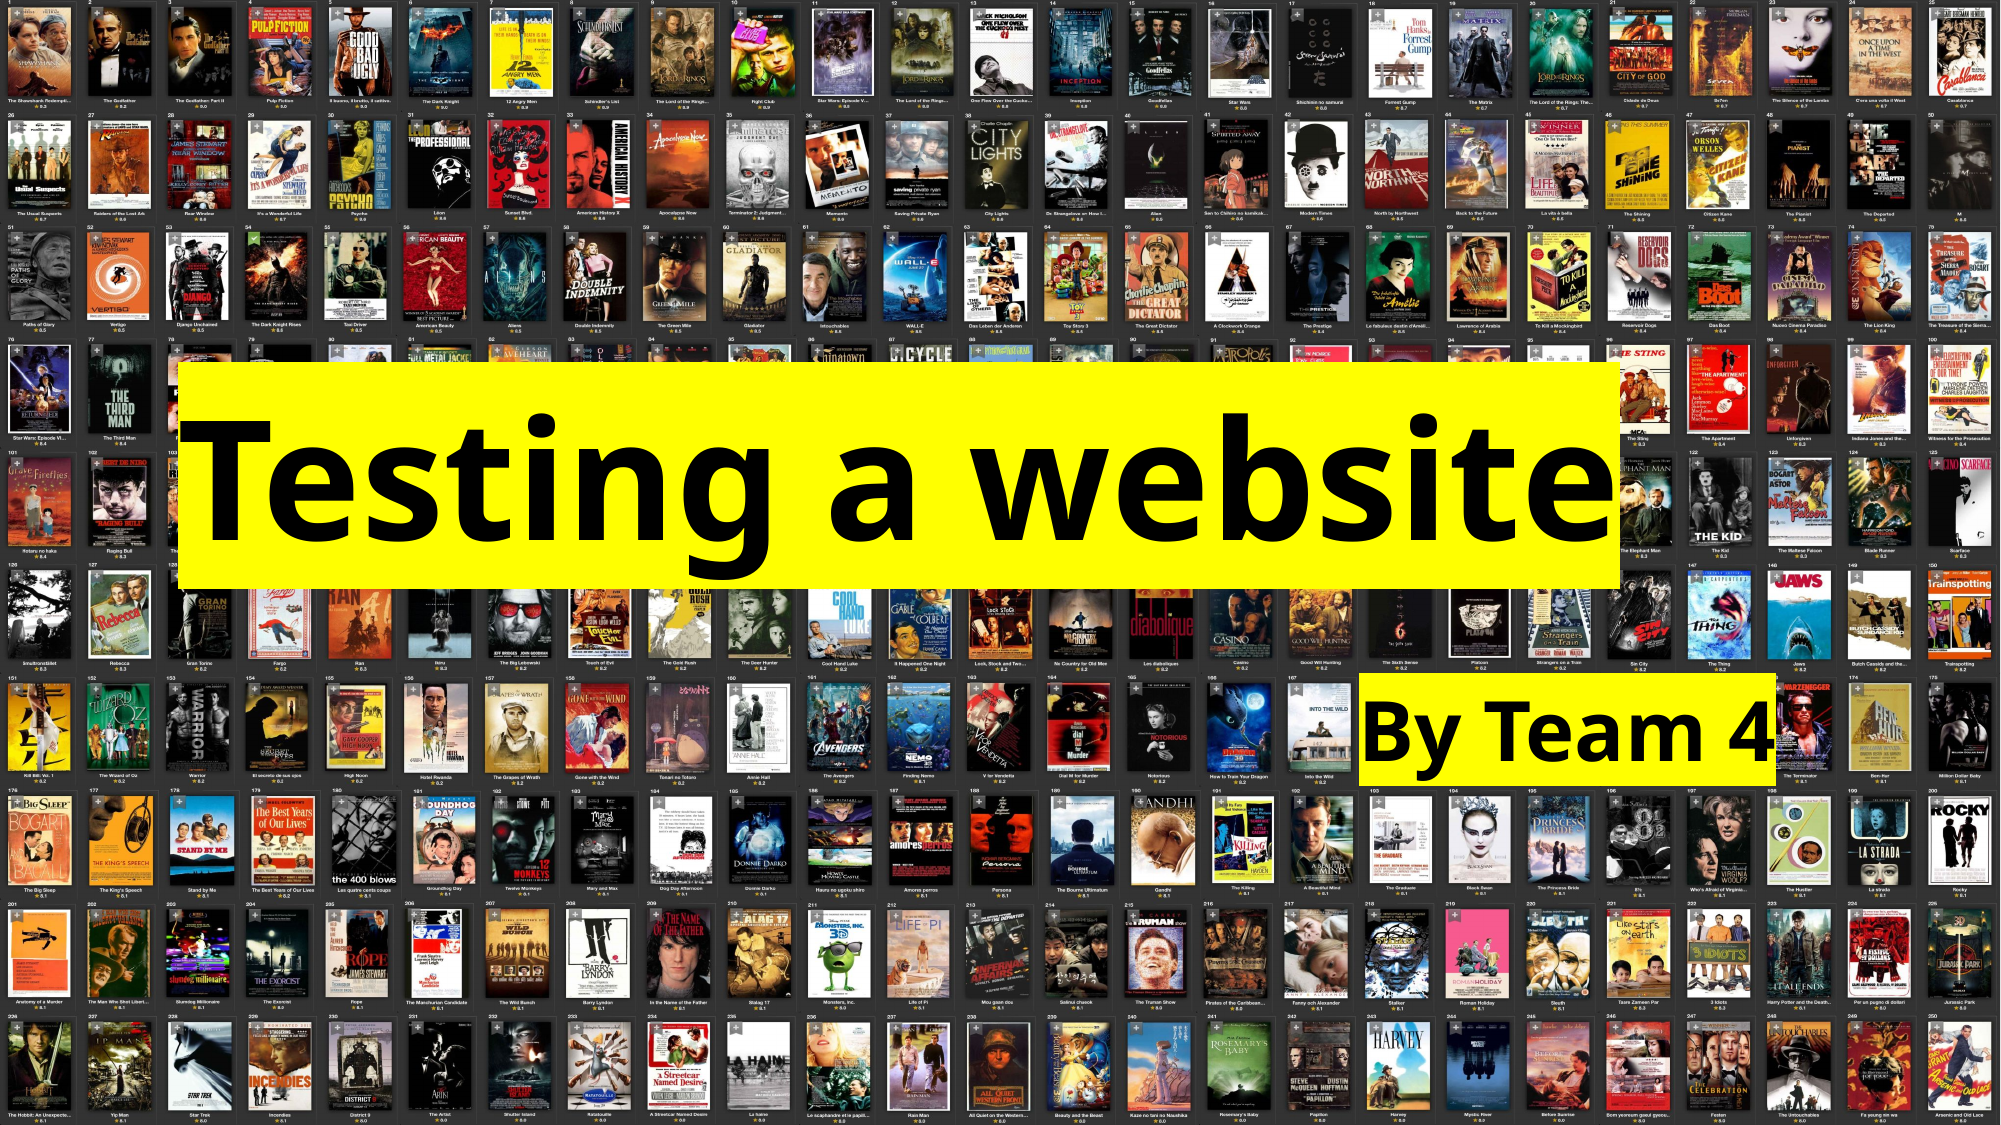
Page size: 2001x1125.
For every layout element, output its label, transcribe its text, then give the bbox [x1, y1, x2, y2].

title Testing a website [148, 249, 1649, 584]
subtitle By Team 4 [817, 682, 2000, 954]
picture [0, 0, 2001, 1125]
